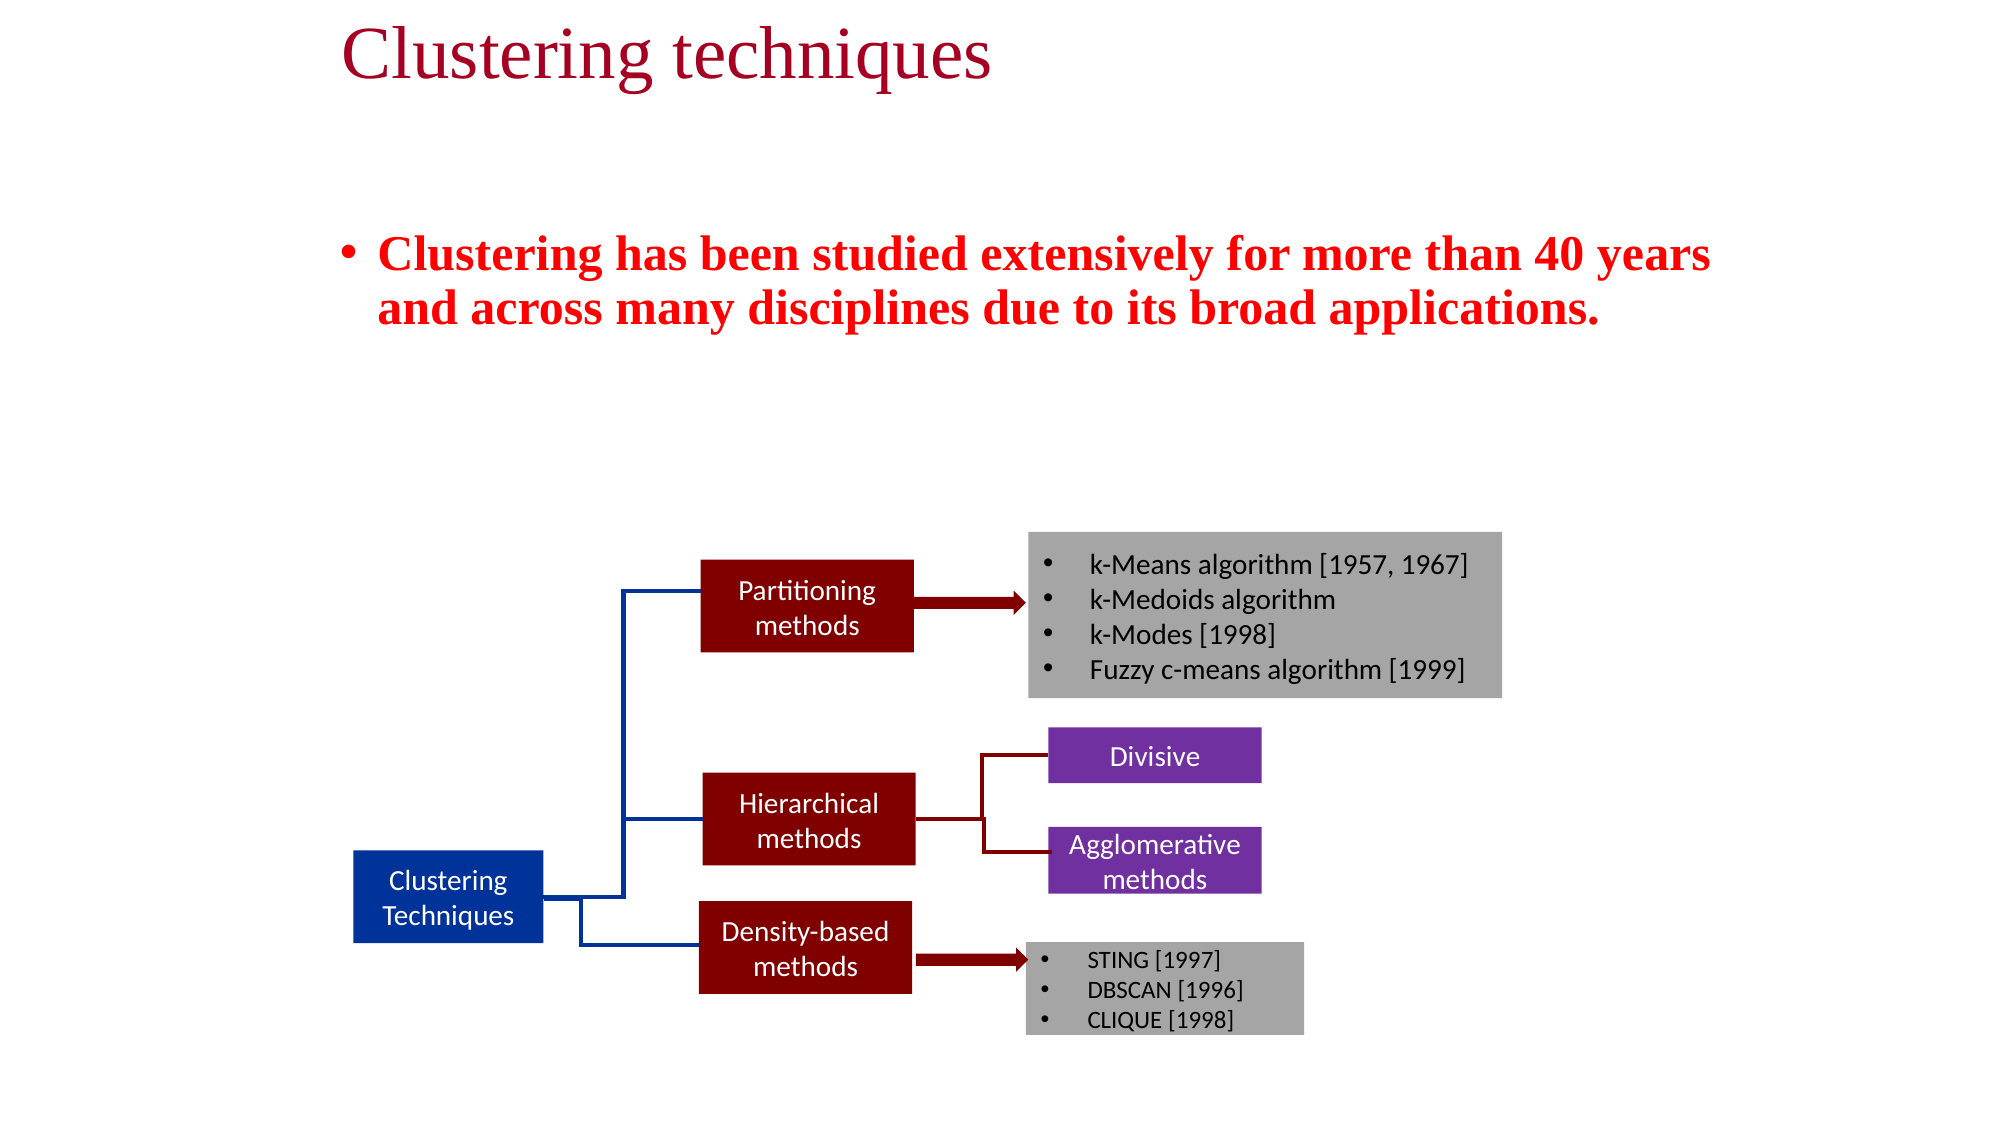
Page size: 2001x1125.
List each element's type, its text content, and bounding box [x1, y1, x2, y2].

text_box k-Means algorithm [1957, 1967] k-Medoids algorithm k-Modes [1998] Fuzzy c-means algorithm [1999] [1027, 531, 1503, 699]
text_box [543, 898, 619, 946]
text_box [915, 818, 1052, 853]
text_box [914, 945, 1030, 975]
list Clustering has been studied extensively for more than 40 years and across many disciplines due to its broad applications. [324, 220, 1750, 963]
text_box Clustering Techniques [352, 849, 543, 944]
text_box Divisive [1047, 726, 1263, 784]
text_box Agglomerative methods [1047, 826, 1263, 895]
text_box Partitioning methods [700, 559, 915, 653]
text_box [543, 591, 704, 897]
text_box Hierarchical methods [704, 772, 917, 866]
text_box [915, 755, 1049, 818]
title Clustering techniques [326, 0, 1677, 148]
text_box Density-based methods [698, 900, 913, 995]
text_box [915, 588, 1028, 618]
text_box STING [1997] DBSCAN [1996] CLIQUE [1998] [1025, 941, 1305, 1036]
